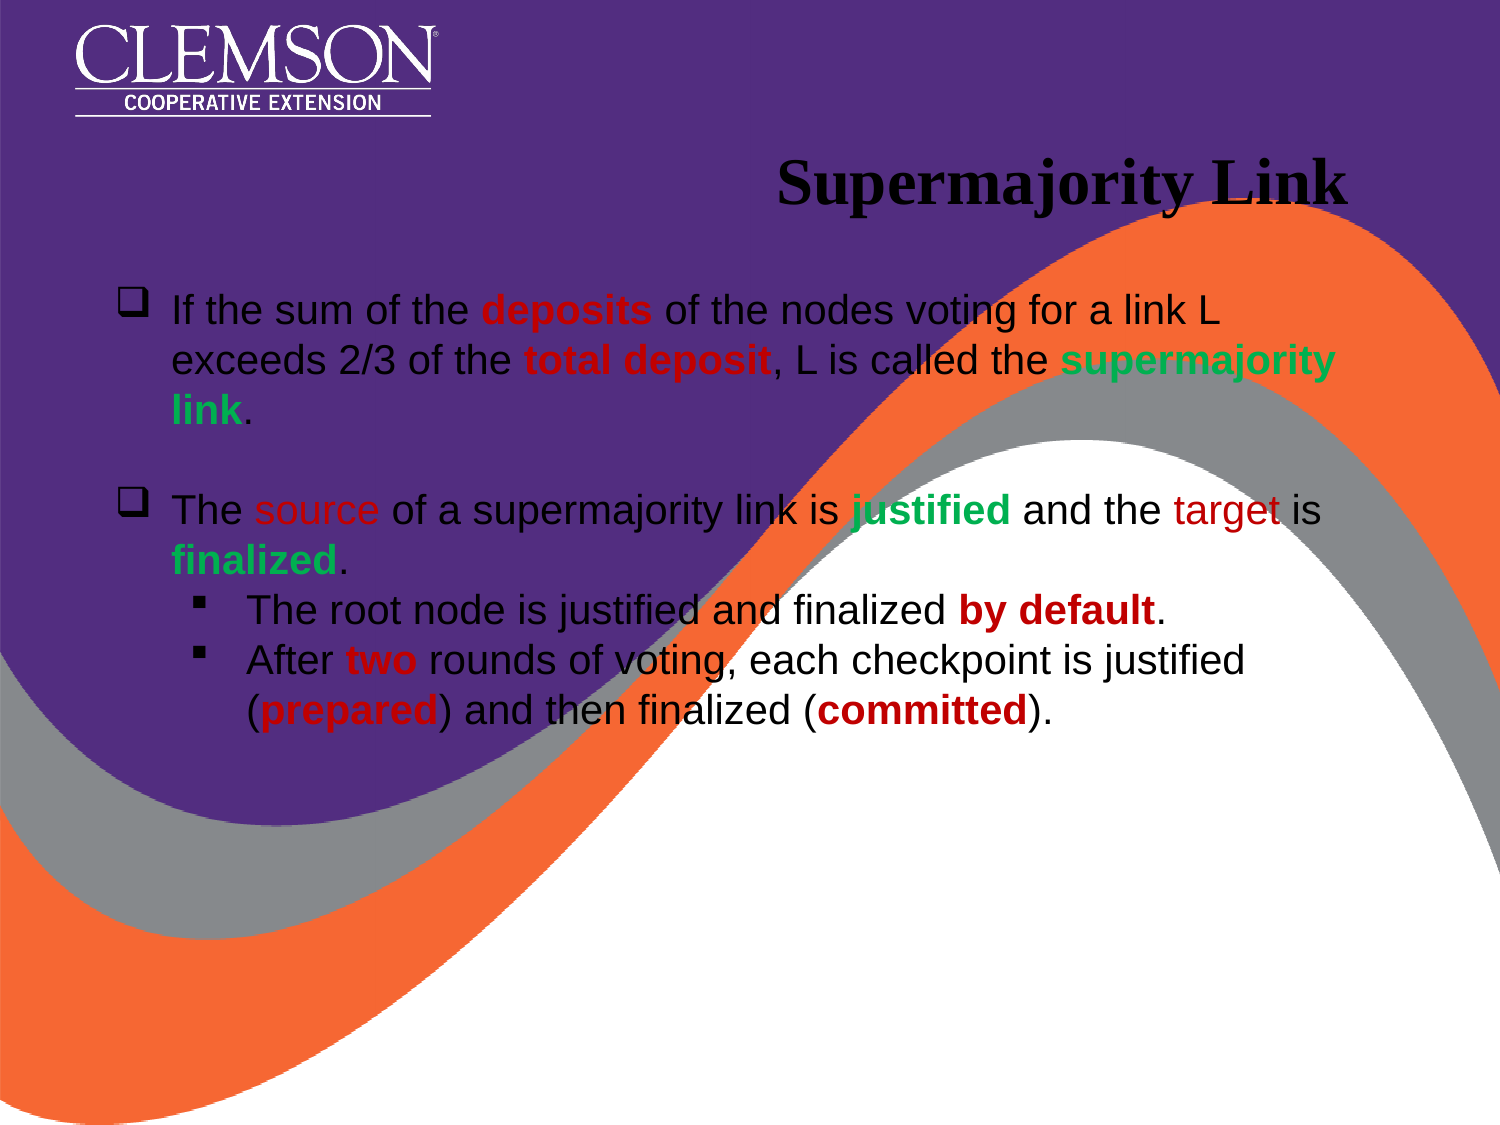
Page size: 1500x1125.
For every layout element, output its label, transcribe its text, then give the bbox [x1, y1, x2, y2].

text_box [71, 274, 1429, 392]
picture [0, 0, 1500, 1125]
text_box If the sum of the deposits of the nodes voting for a link L exceeds 2/3 of the total deposit, L is called the supermajority link. The source of a supermajority link is justified and the target is finalized. The root node is justified and finalized by default. After two rounds of voting, each checkpoint is justified (prepared) and then finalized (committed). [99, 275, 1400, 740]
title Supermajority Link [524, 112, 1500, 243]
